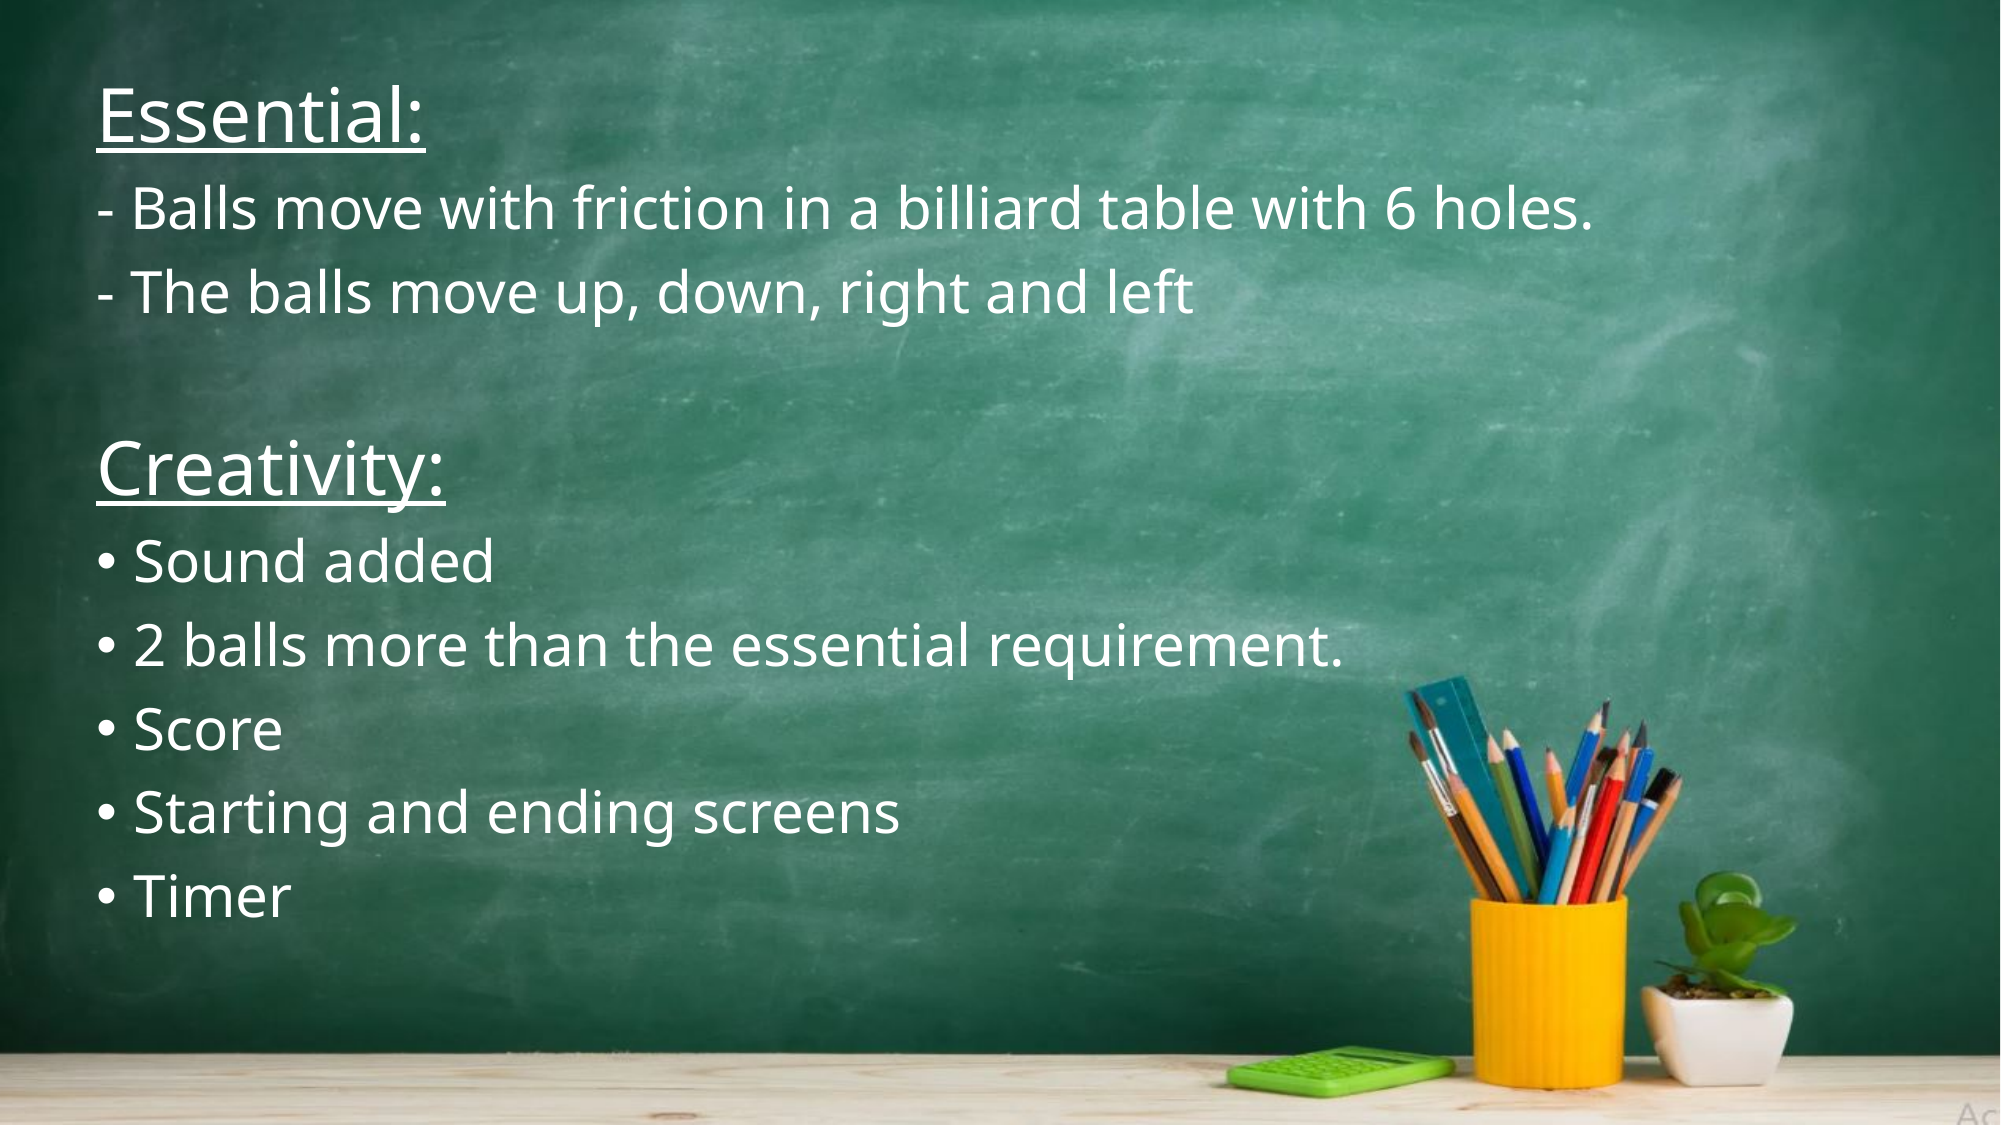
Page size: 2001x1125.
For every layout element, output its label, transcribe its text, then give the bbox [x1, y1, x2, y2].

picture [0, 0, 2001, 1125]
list Essential: - Balls move with friction in a billiard table with 6 holes. - The balls move up, down, right and left Creativity: Sound added 2 balls more than the essential requirement. Score Starting and ending screens Timer [81, 69, 1807, 1043]
